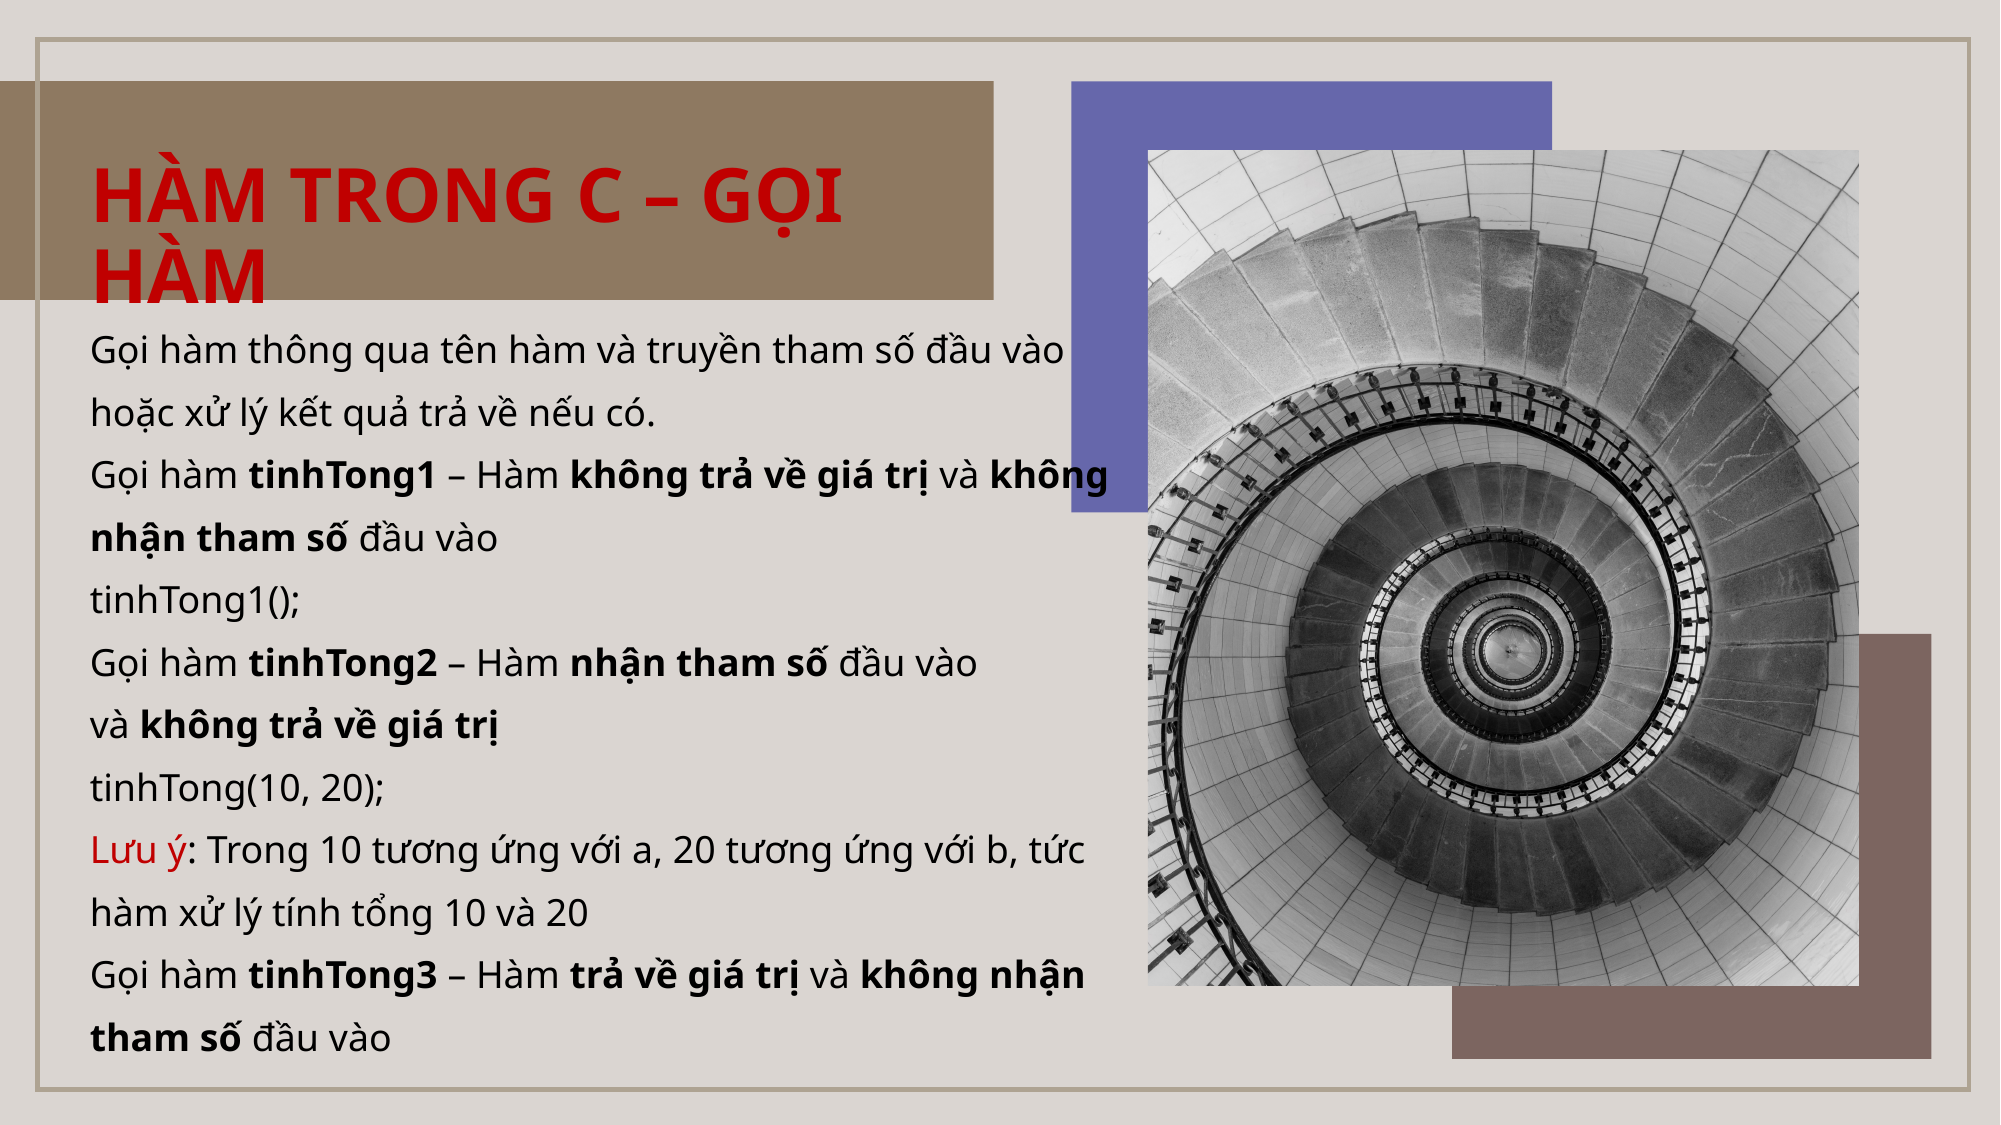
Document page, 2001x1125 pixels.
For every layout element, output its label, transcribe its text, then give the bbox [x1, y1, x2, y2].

list Gọi hàm thông qua tên hàm và truyền tham số đầu vào hoặc xử lý kết quả trả về nếu có. Gọi hàm tinhTong1 – Hàm không trả về giá trị và không nhận tham số đầu vào tinhTong1(); Gọi hàm tinhTong2 – Hàm nhận tham số đầu vào và không trả về giá trị tinhTong(10, 20); Lưu ý: Trong 10 tương ứng với a, 20 tương ứng với b, tức hàm xử lý tính tổng 10 và 20 Gọi hàm tinhTong3 – Hàm trả về giá trị và không nhận tham số đầu vào [75, 301, 1127, 1089]
title Hàm trong c – Gọi hàm [75, 149, 1000, 301]
picture [1147, 149, 1859, 986]
